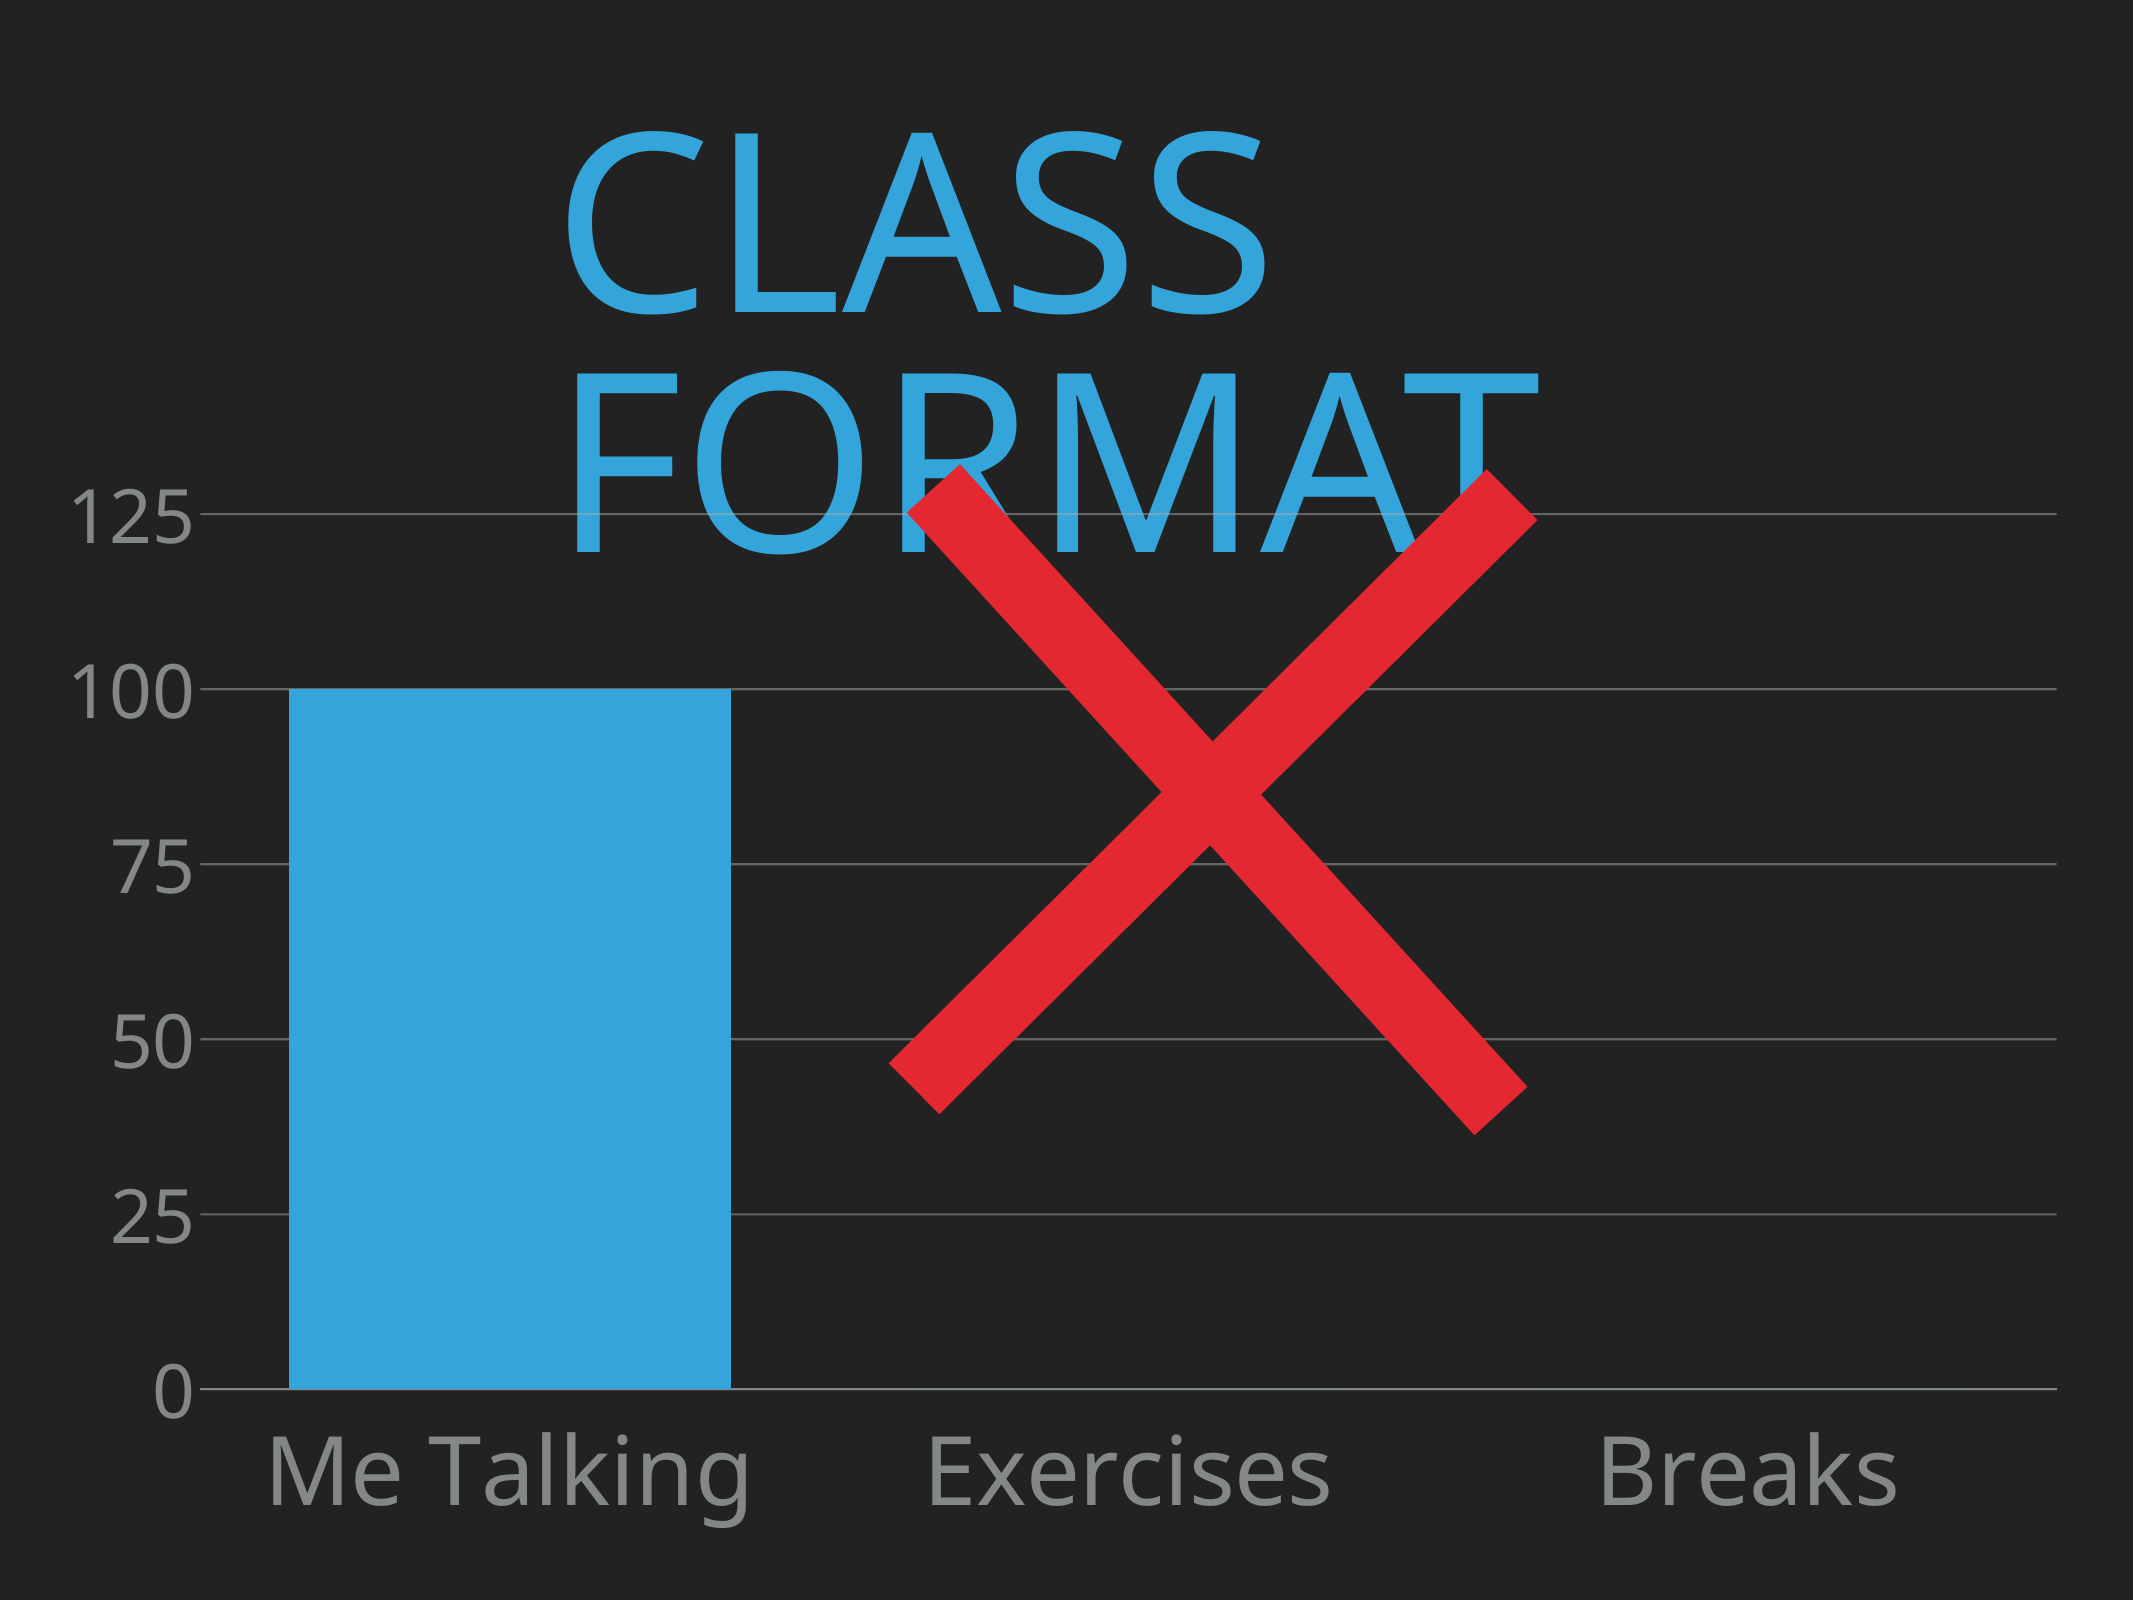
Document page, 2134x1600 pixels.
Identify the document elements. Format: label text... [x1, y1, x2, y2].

title Class format [544, 111, 1727, 418]
chart [66, 418, 2067, 1544]
